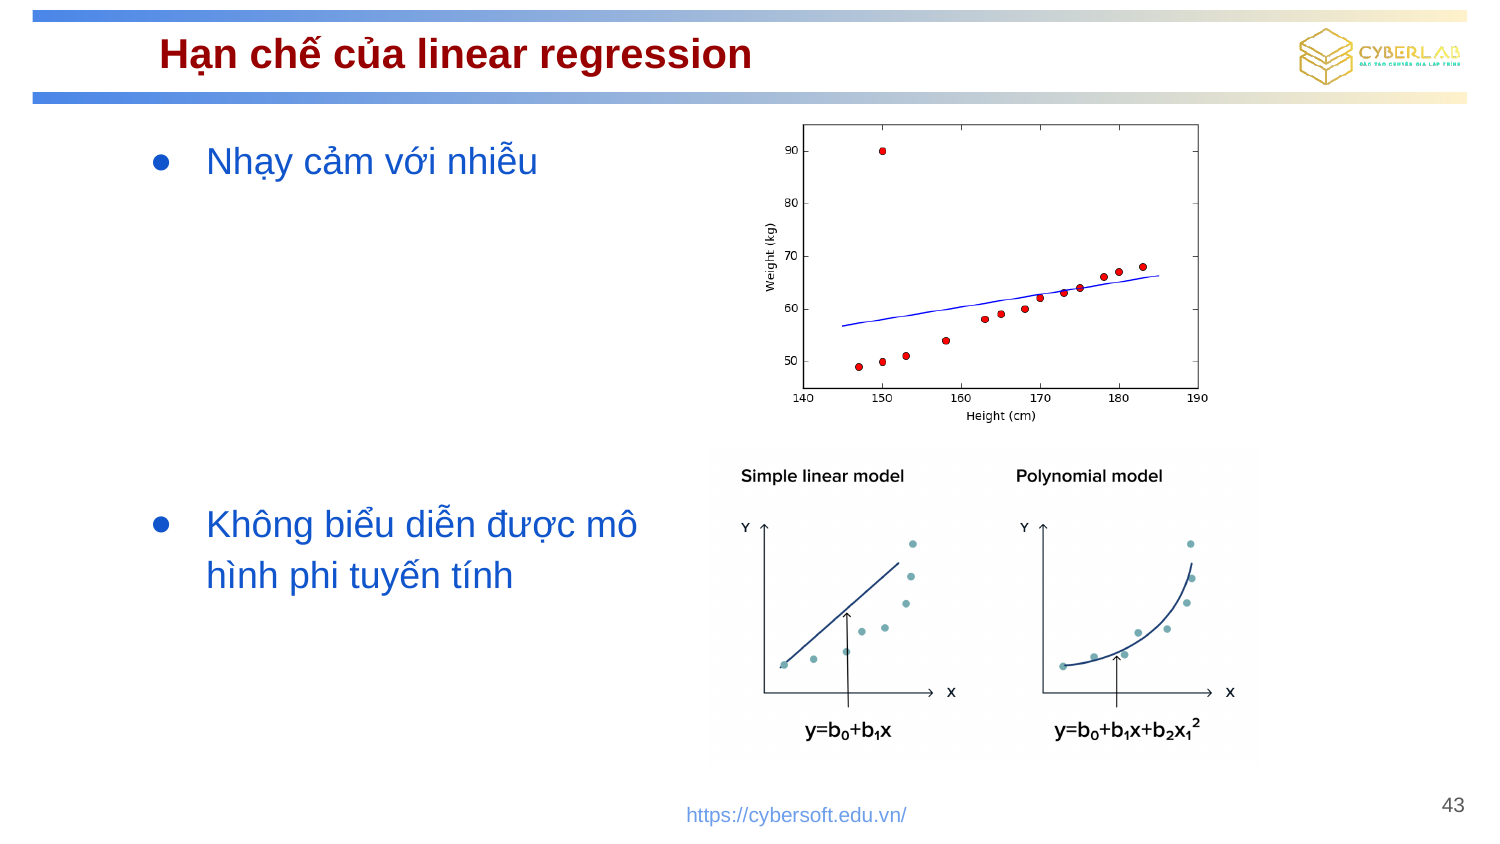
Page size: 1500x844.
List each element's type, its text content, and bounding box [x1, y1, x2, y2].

picture [746, 107, 1232, 429]
picture [1449, 28, 1468, 85]
picture [706, 446, 1261, 767]
list Nhạy cảm với nhiễu Không biểu diễn được mô hình phi tuyến tính [116, 115, 707, 767]
title Hạn chế của linear regression [144, 12, 1449, 93]
slide_number 43 [1389, 782, 1480, 830]
